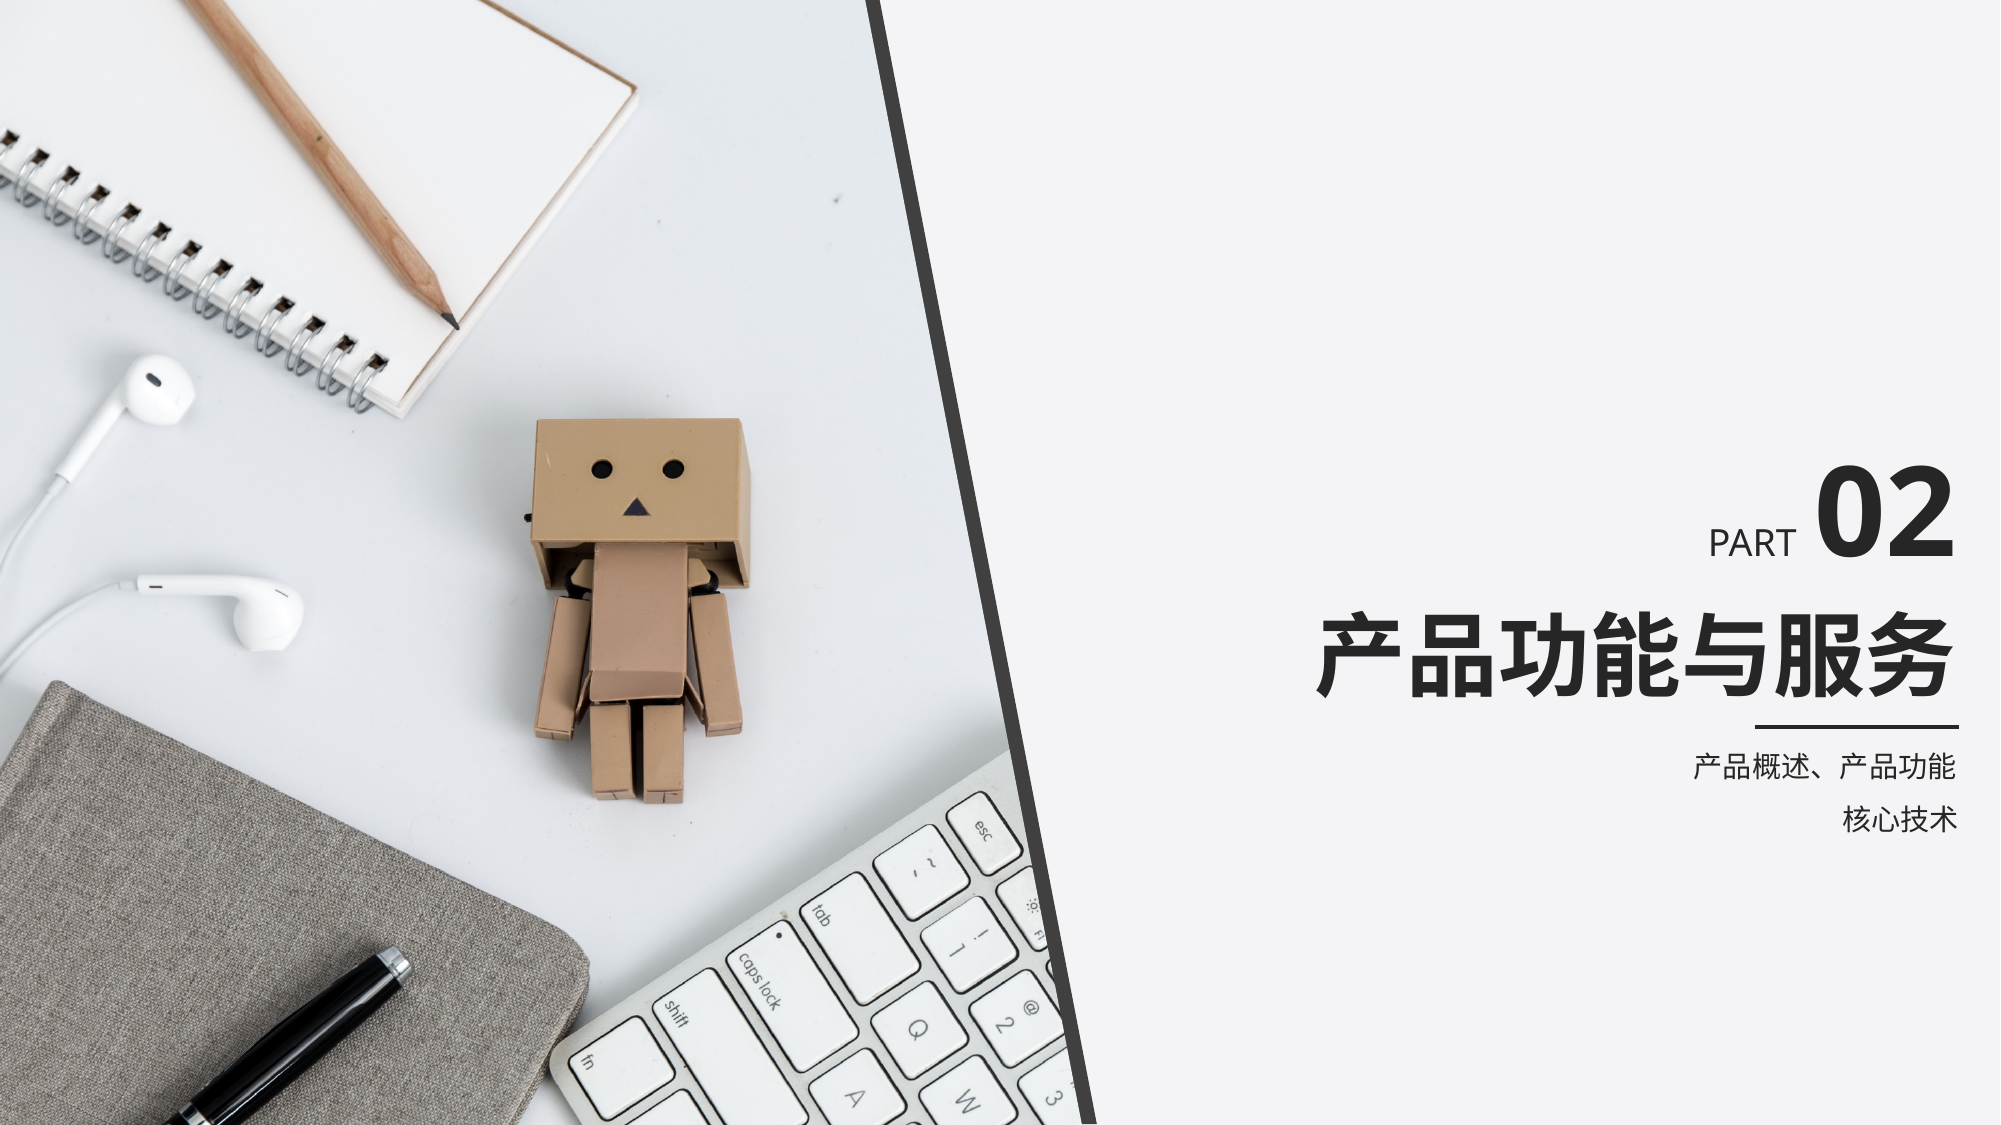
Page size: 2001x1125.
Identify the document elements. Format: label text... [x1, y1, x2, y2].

text_box 产品概述、产品功能 [1163, 741, 1972, 791]
text_box 产品功能与服务 [1066, 590, 1972, 716]
picture [0, 0, 1082, 1125]
text_box 核心技术 [1103, 801, 1959, 837]
text_box PART 02 [1580, 424, 1972, 589]
